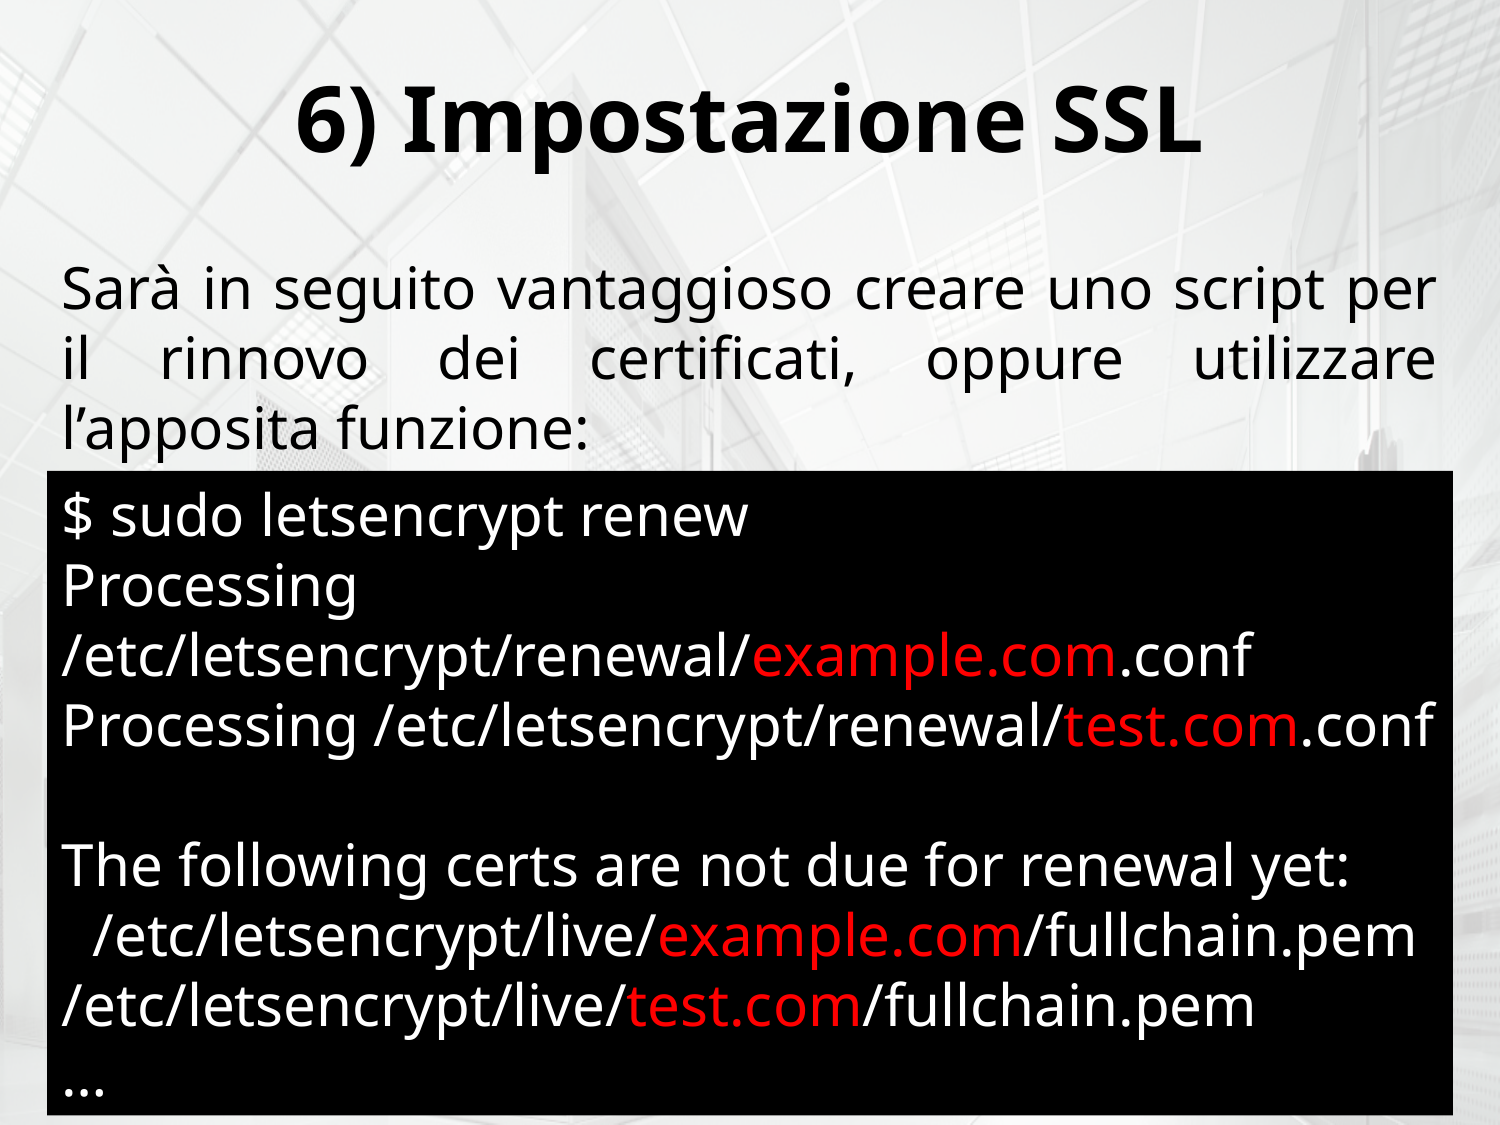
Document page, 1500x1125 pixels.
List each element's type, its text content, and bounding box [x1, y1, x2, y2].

text_box 6) Impostazione SSL [0, 53, 1500, 179]
text_box $ sudo letsencrypt renew Processing /etc/letsencrypt/renewal/example.com.conf Processing /etc/letsencrypt/renewal/test.com.conf The following certs are not due for renewal yet: /etc/letsencrypt/live/example.com/fullchain.pem /etc/letsencrypt/live/test.com/fullchain.pem … [47, 470, 1453, 1116]
text_box Sarà in seguito vantaggioso creare uno script per il rinnovo dei certificati, oppure utilizzare l’apposita funzione: [47, 243, 1453, 469]
